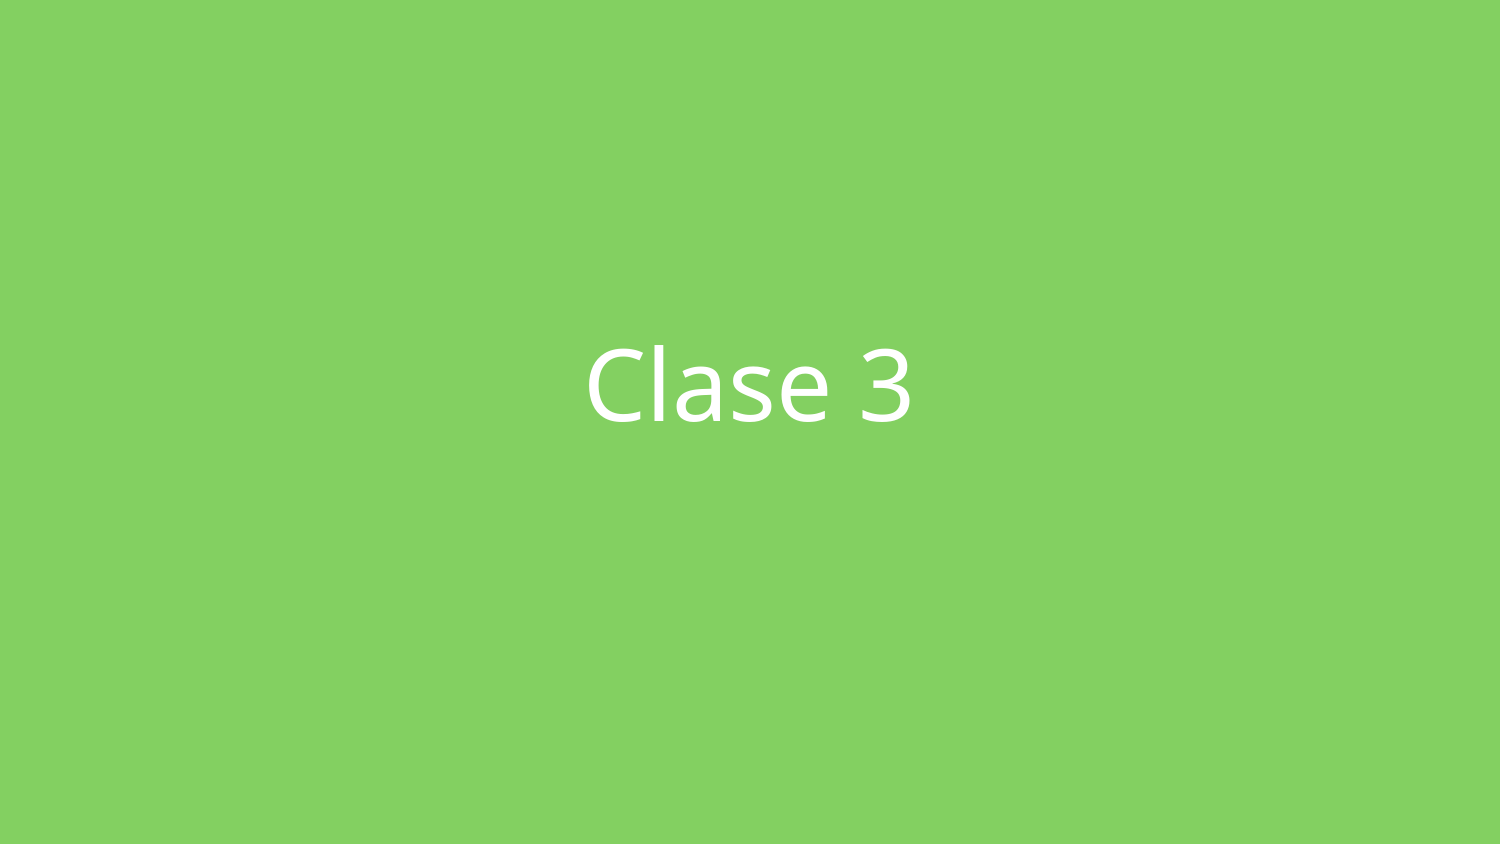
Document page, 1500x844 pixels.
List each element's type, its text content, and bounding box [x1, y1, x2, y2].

title Clase 3 [83, 233, 1417, 529]
